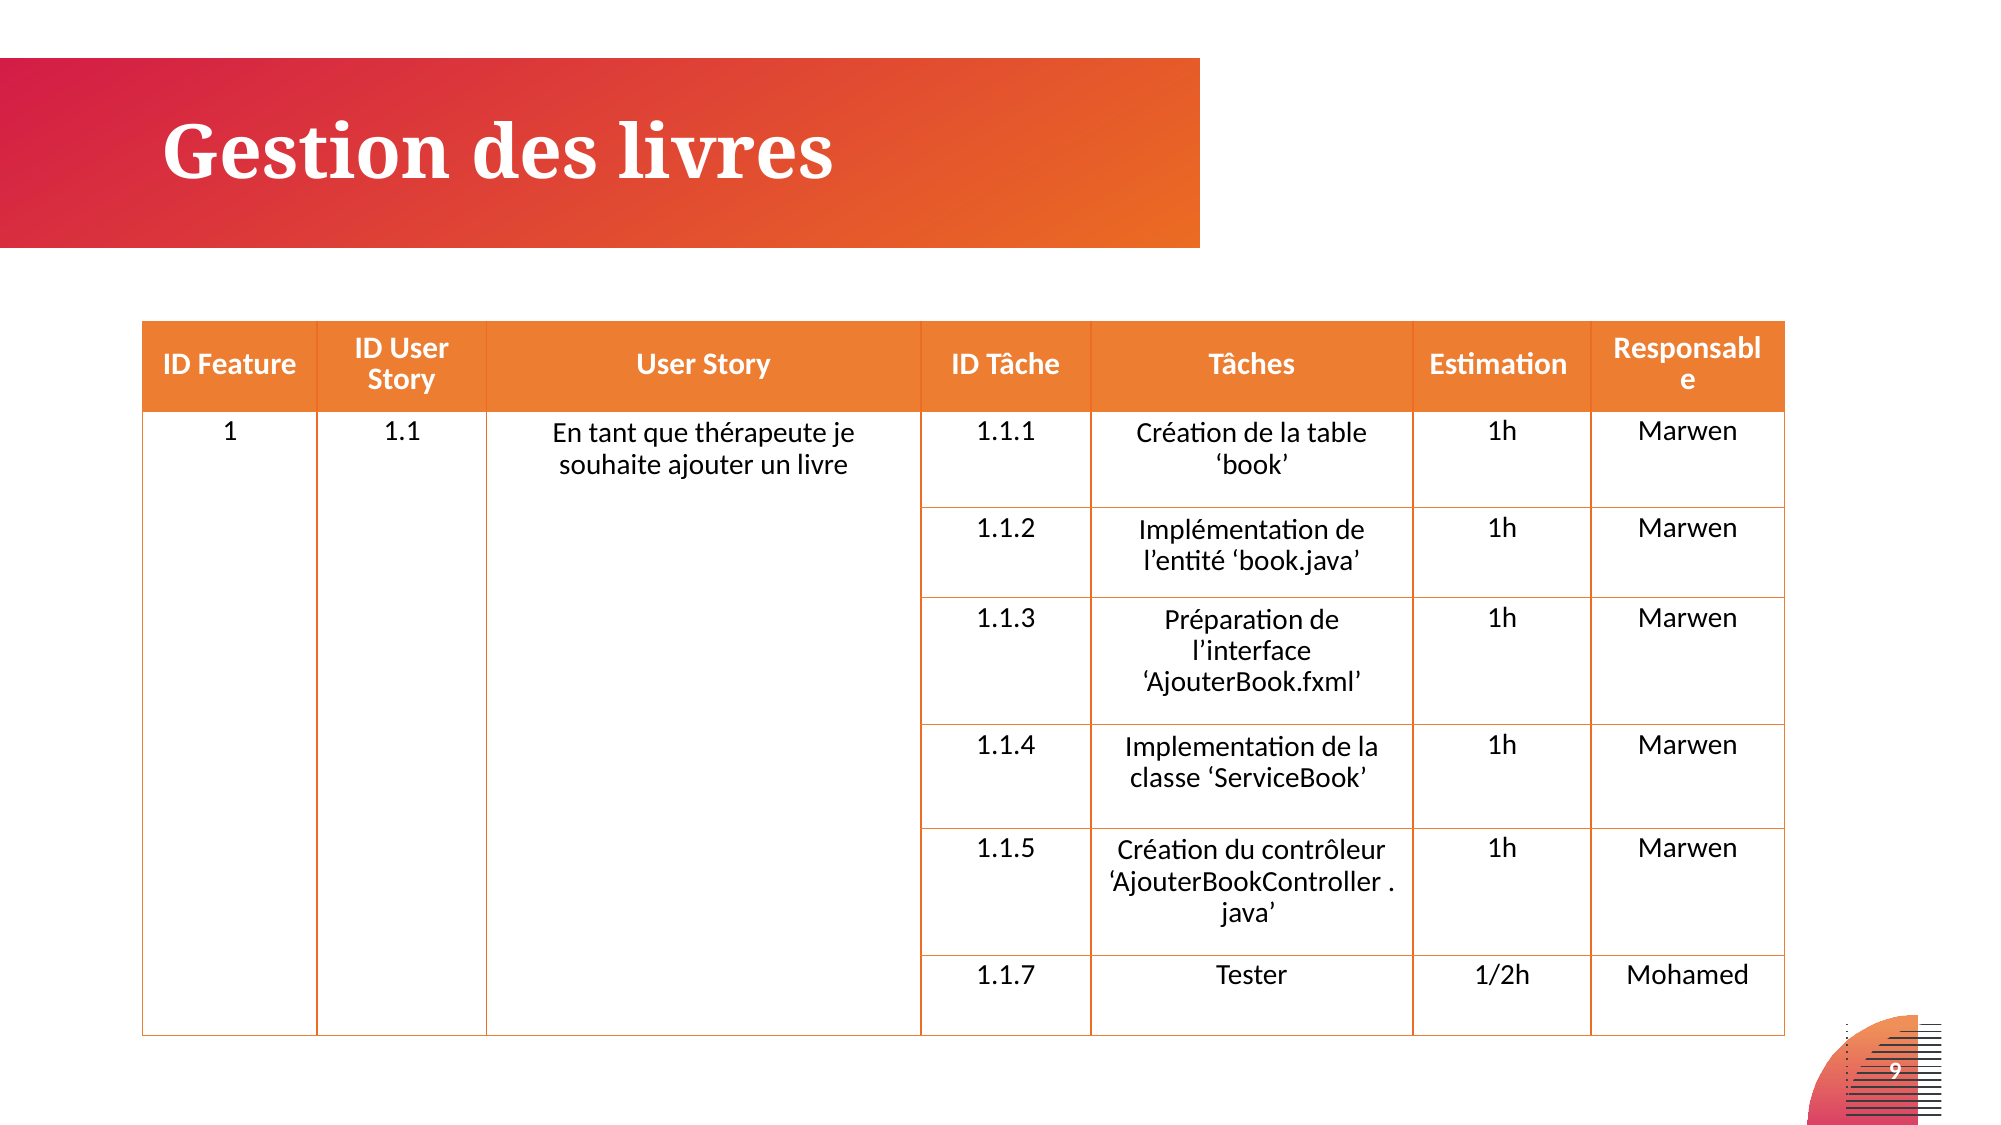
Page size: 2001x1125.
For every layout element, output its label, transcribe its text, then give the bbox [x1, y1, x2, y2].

table_cell 1h [1414, 598, 1590, 724]
table_cell Marwen [1592, 829, 1784, 955]
table_cell 1.1.2 [922, 508, 1090, 597]
table_cell Marwen [1592, 508, 1784, 597]
table_cell 1/2h [1414, 956, 1590, 1035]
table_cell 1.1.4 [922, 725, 1090, 828]
table_cell Préparation de l’interface ‘AjouterBook.fxml’ [1092, 598, 1412, 724]
table_cell 1h [1414, 725, 1590, 828]
table_header User Story [487, 322, 920, 411]
table_cell 1h [1414, 508, 1590, 597]
table_header ID User Story [318, 322, 486, 411]
table_cell 1h [1414, 829, 1590, 955]
table_cell Marwen [1592, 725, 1784, 828]
table_cell 1.1.5 [922, 829, 1090, 955]
table_header Responsable [1592, 322, 1784, 411]
title Gestion des livres [161, 60, 1210, 249]
table_cell 1h [1414, 412, 1590, 507]
table_cell Création de la table ‘book’ [1092, 412, 1412, 507]
table_cell En tant que thérapeute je souhaite ajouter un livre [487, 412, 920, 1035]
table_cell 1.1.7 [922, 956, 1090, 1035]
table_cell Implementation de la classe ‘ServiceBook’ [1092, 725, 1412, 828]
table_cell Marwen [1592, 412, 1784, 507]
table_cell Création du contrôleur ‘AjouterBookController .java’ [1092, 829, 1412, 955]
table_cell Marwen [1592, 598, 1784, 724]
table_cell Implémentation de l’entité ‘book.java’ [1092, 508, 1412, 597]
table_header Tâches [1092, 322, 1412, 411]
table_cell 1 [143, 412, 316, 1035]
table_cell 1.1.1 [922, 412, 1090, 507]
table_header Estimation [1414, 322, 1590, 411]
table_cell 1.1.3 [922, 598, 1090, 724]
text_box [0, 57, 1201, 248]
table_cell 1.1 [318, 412, 486, 1035]
slide_number 9 [1839, 1039, 1917, 1100]
table_cell Mohamed [1592, 956, 1784, 1035]
table_header ID Tâche [922, 322, 1090, 411]
table_cell Tester [1092, 956, 1412, 1035]
table_header ID Feature [143, 322, 316, 411]
